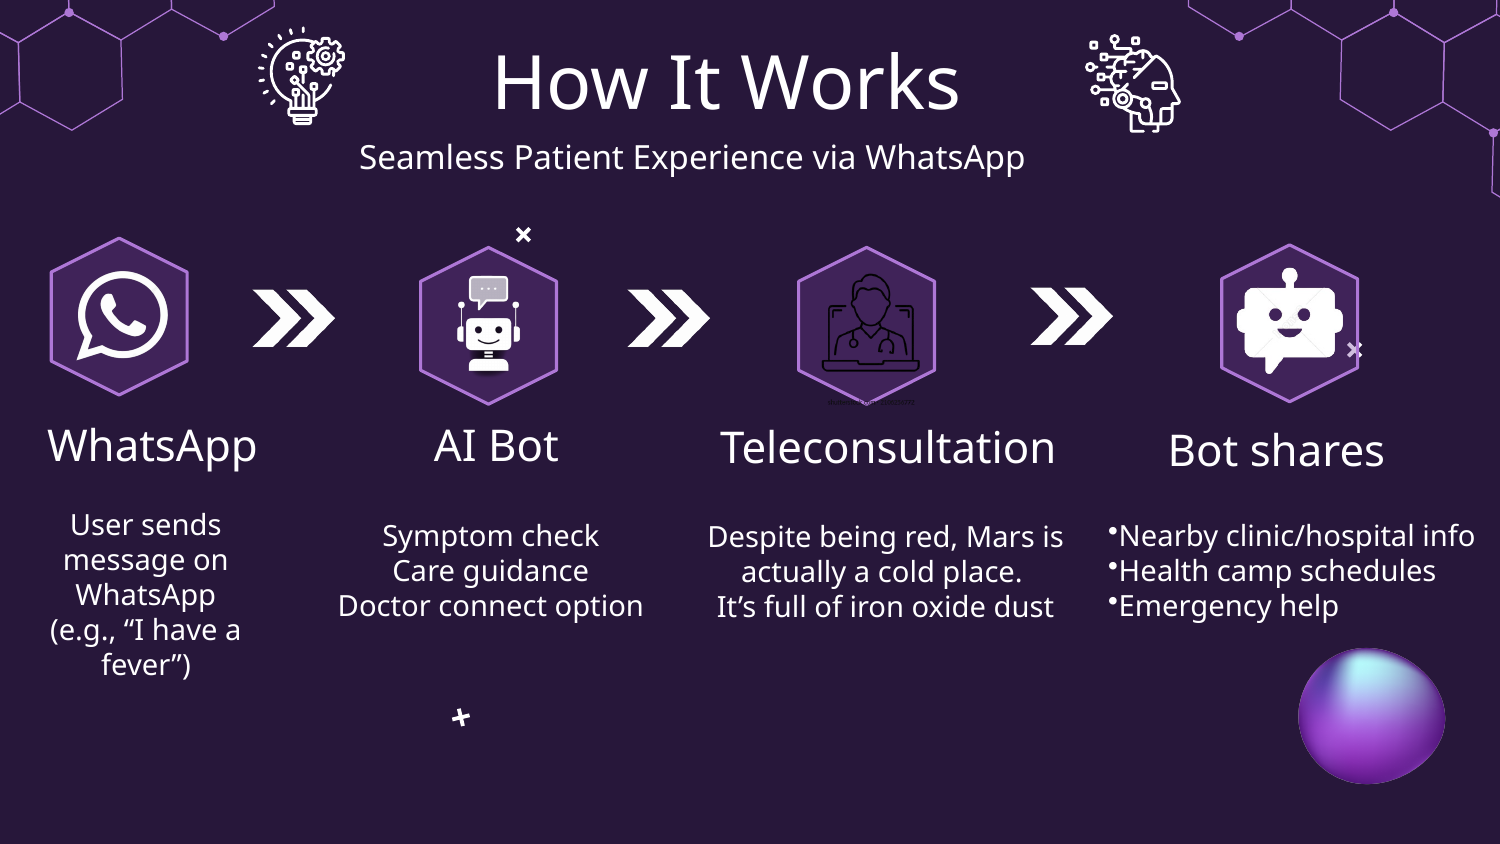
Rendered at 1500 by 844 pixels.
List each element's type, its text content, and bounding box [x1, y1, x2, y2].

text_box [1084, 33, 1182, 133]
subtitle User sends message on WhatsApp (e.g., “I have a fever”) [25, 491, 267, 639]
text_box Seamless Patient Experience via WhatsApp [344, 128, 1148, 184]
text_box Bot shares [1152, 414, 1466, 483]
picture [1228, 259, 1351, 382]
text_box Nearby clinic/hospital info Health camp schedules Emergency help [1093, 509, 1500, 630]
picture [1019, 264, 1123, 368]
subtitle WhatsApp [0, 410, 324, 486]
subtitle Teleconsultation [665, 412, 1112, 488]
subtitle AI Bot [324, 410, 669, 486]
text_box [516, 228, 530, 242]
text_box [1268, 391, 1312, 402]
text_box [477, 247, 500, 253]
subtitle Symptom check Care guidance Doctor connect option [276, 486, 683, 727]
picture [242, 266, 346, 370]
title How It Works [324, 19, 1129, 114]
subtitle Despite being red, Mars is actually a cold place. It’s full of iron oxide dust [687, 503, 1084, 651]
picture [797, 249, 944, 407]
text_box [454, 710, 468, 724]
picture [616, 266, 720, 370]
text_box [1357, 343, 1362, 357]
picture [1278, 630, 1466, 809]
picture [420, 255, 557, 392]
text_box [1265, 244, 1314, 257]
picture [36, 233, 202, 399]
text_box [257, 26, 346, 126]
text_box [482, 401, 495, 405]
